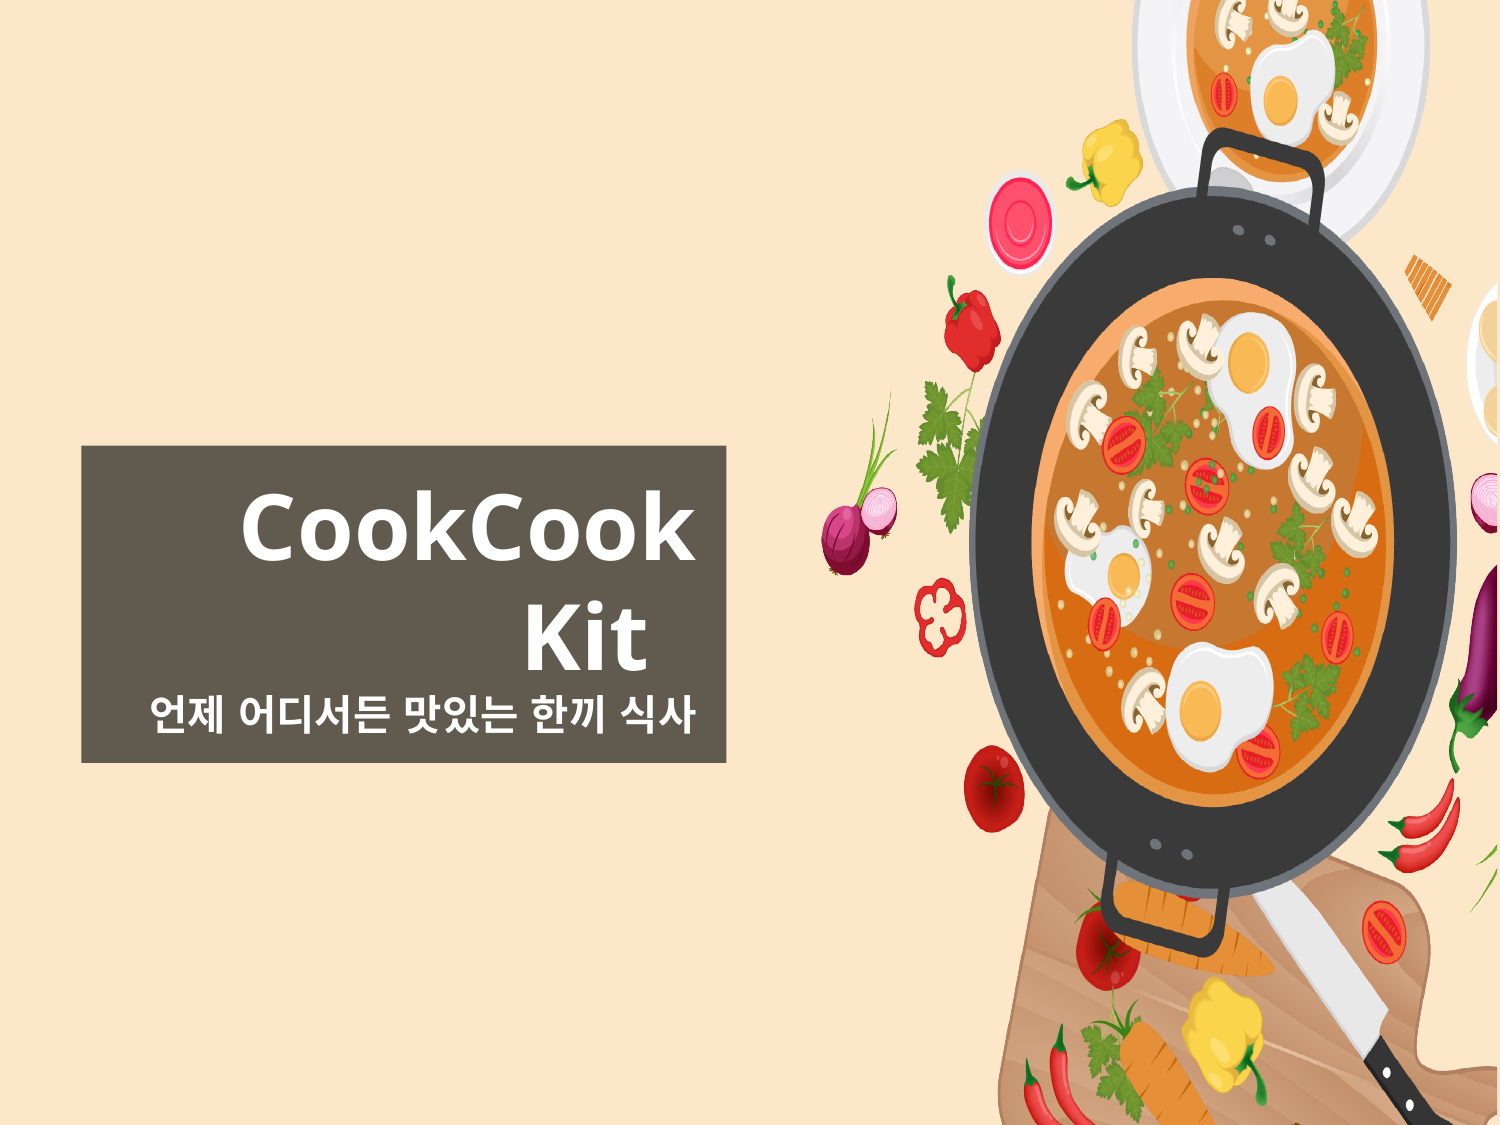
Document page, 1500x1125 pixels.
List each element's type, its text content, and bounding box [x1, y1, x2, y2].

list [821, 0, 1500, 1125]
text_box CookCook Kit 언제 어디서든 맛있는 한끼 식사 [81, 445, 727, 763]
